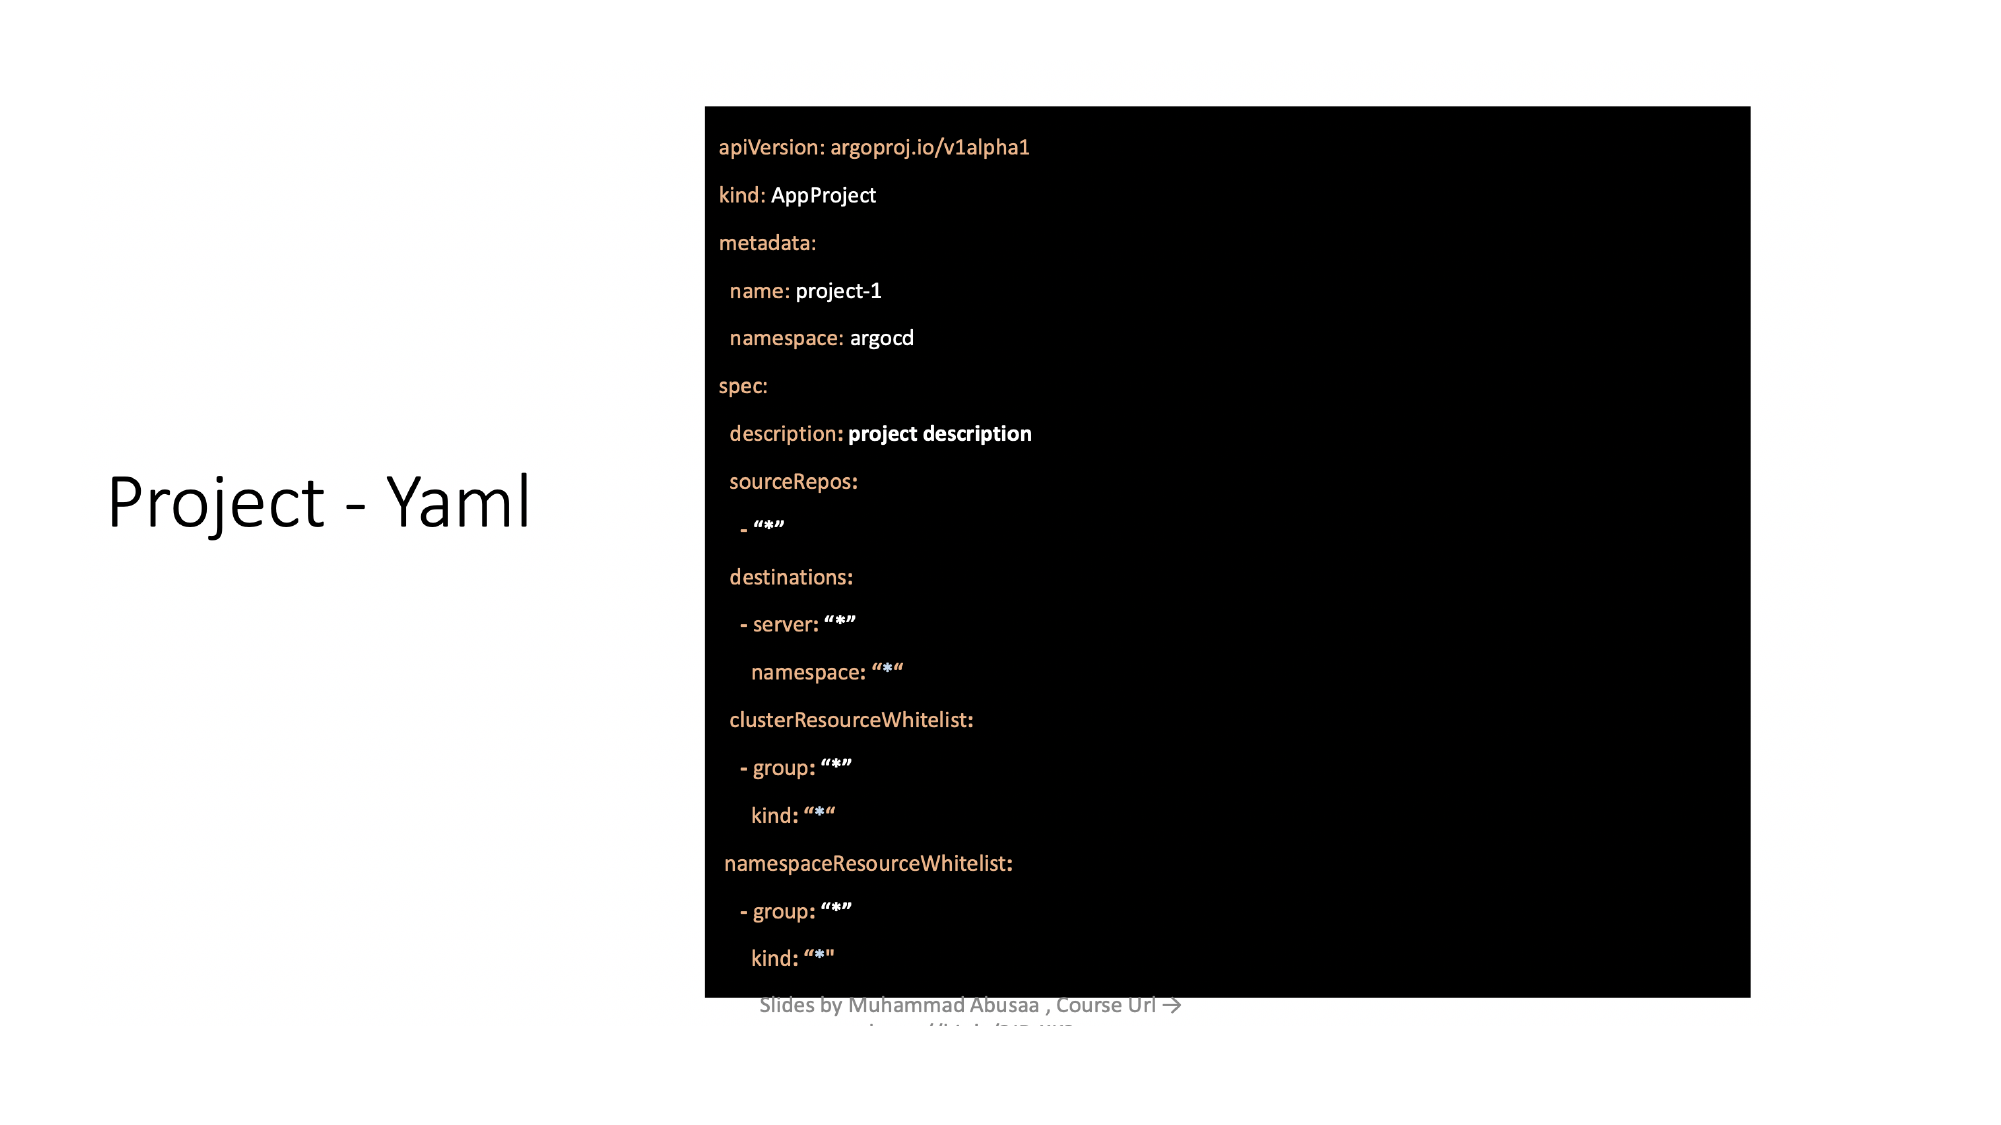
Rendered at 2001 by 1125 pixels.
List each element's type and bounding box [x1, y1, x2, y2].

picture [79, 60, 1839, 1027]
